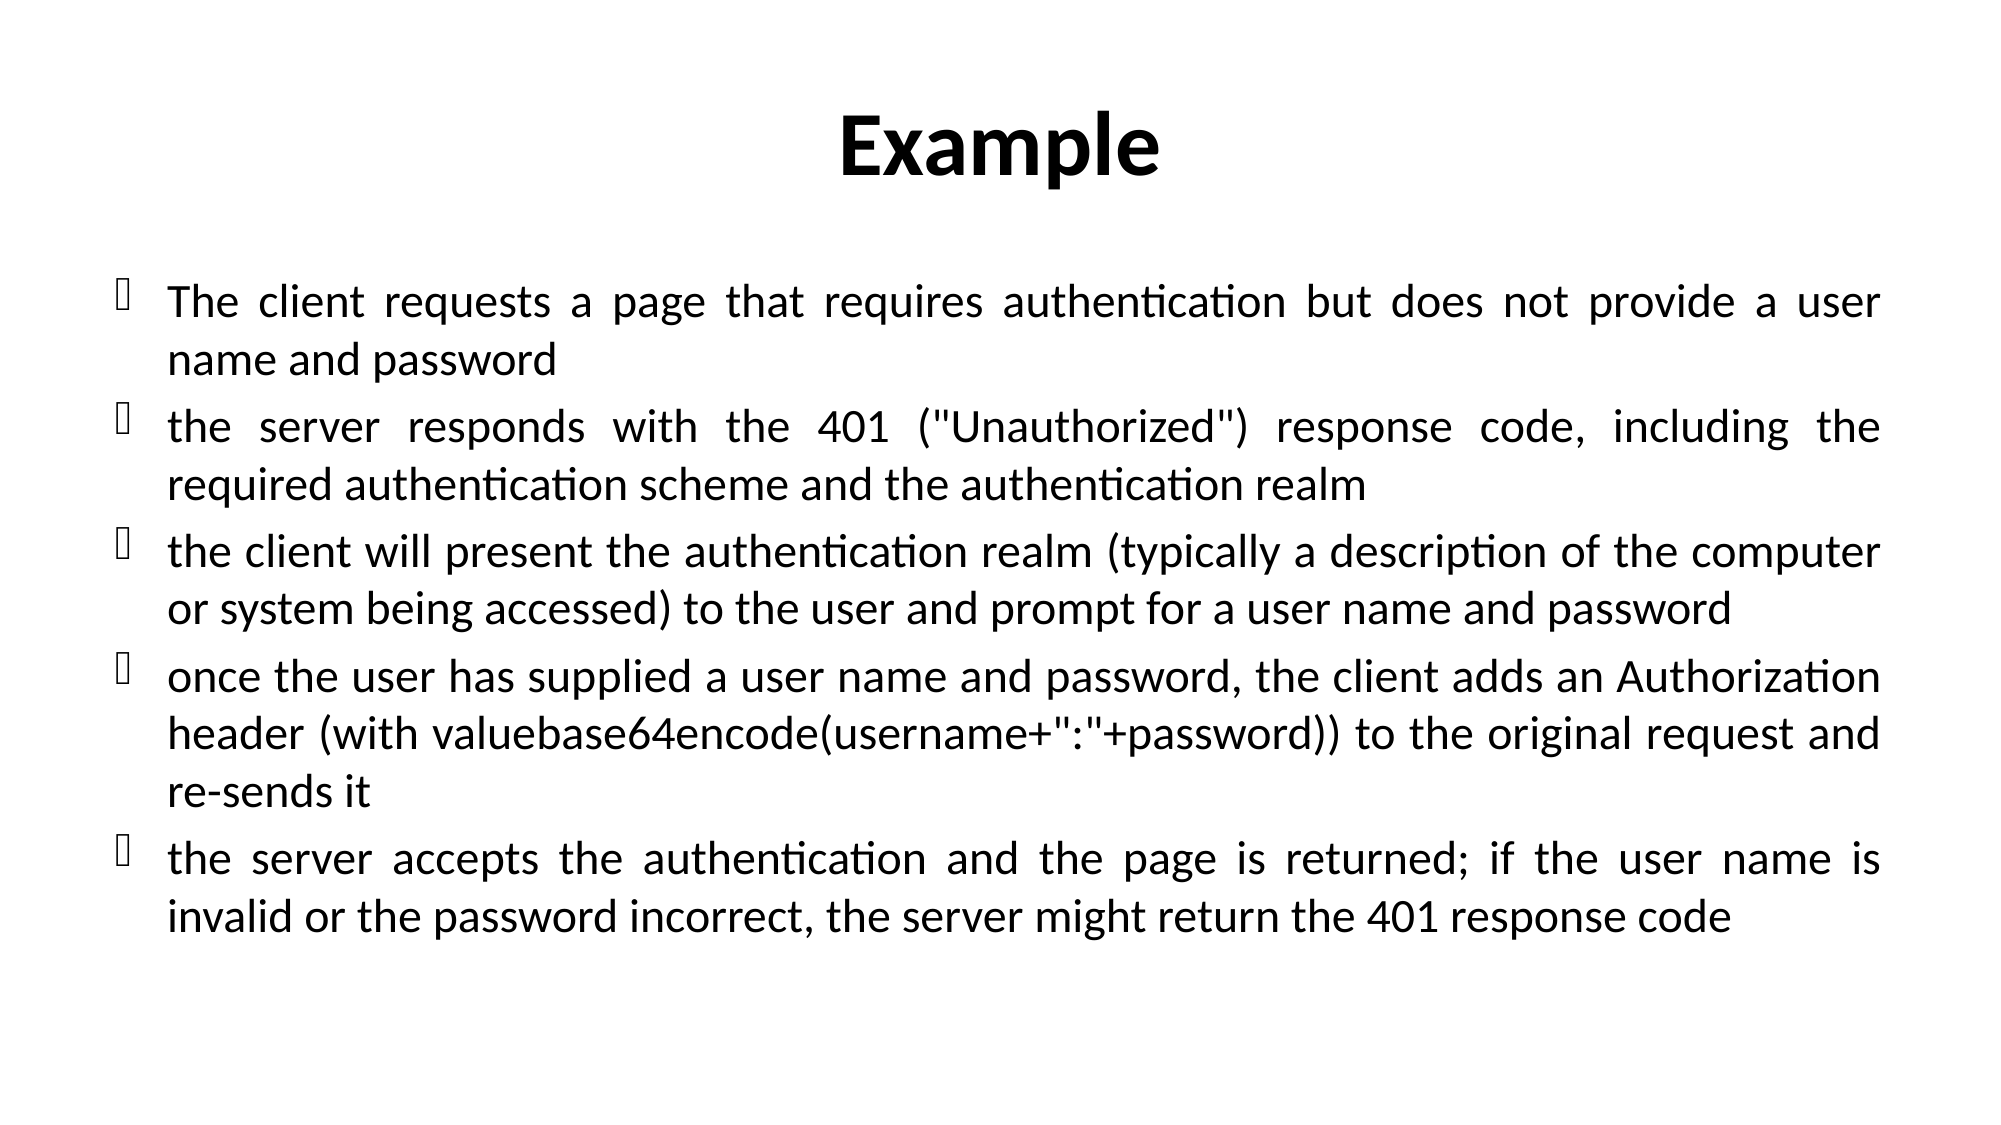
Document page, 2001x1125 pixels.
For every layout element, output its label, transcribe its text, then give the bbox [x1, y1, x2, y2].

list The client requests a page that requires authentication but does not provide a user name and password the server responds with the 401 ("Unauthorized") response code, including the required authentication scheme and the authentication realm the client will present the authentication realm (typically a description of the computer or system being accessed) to the user and prompt for a user name and password once the user has supplied a user name and password, the client adds an Authorization header (with valuebase64encode(username+":"+password)) to the original request and re-sends it the server accepts the authentication and the page is returned; if the user name is invalid or the password incorrect, the server might return the 401 response code [99, 262, 1900, 1005]
title Example [99, 45, 1900, 233]
